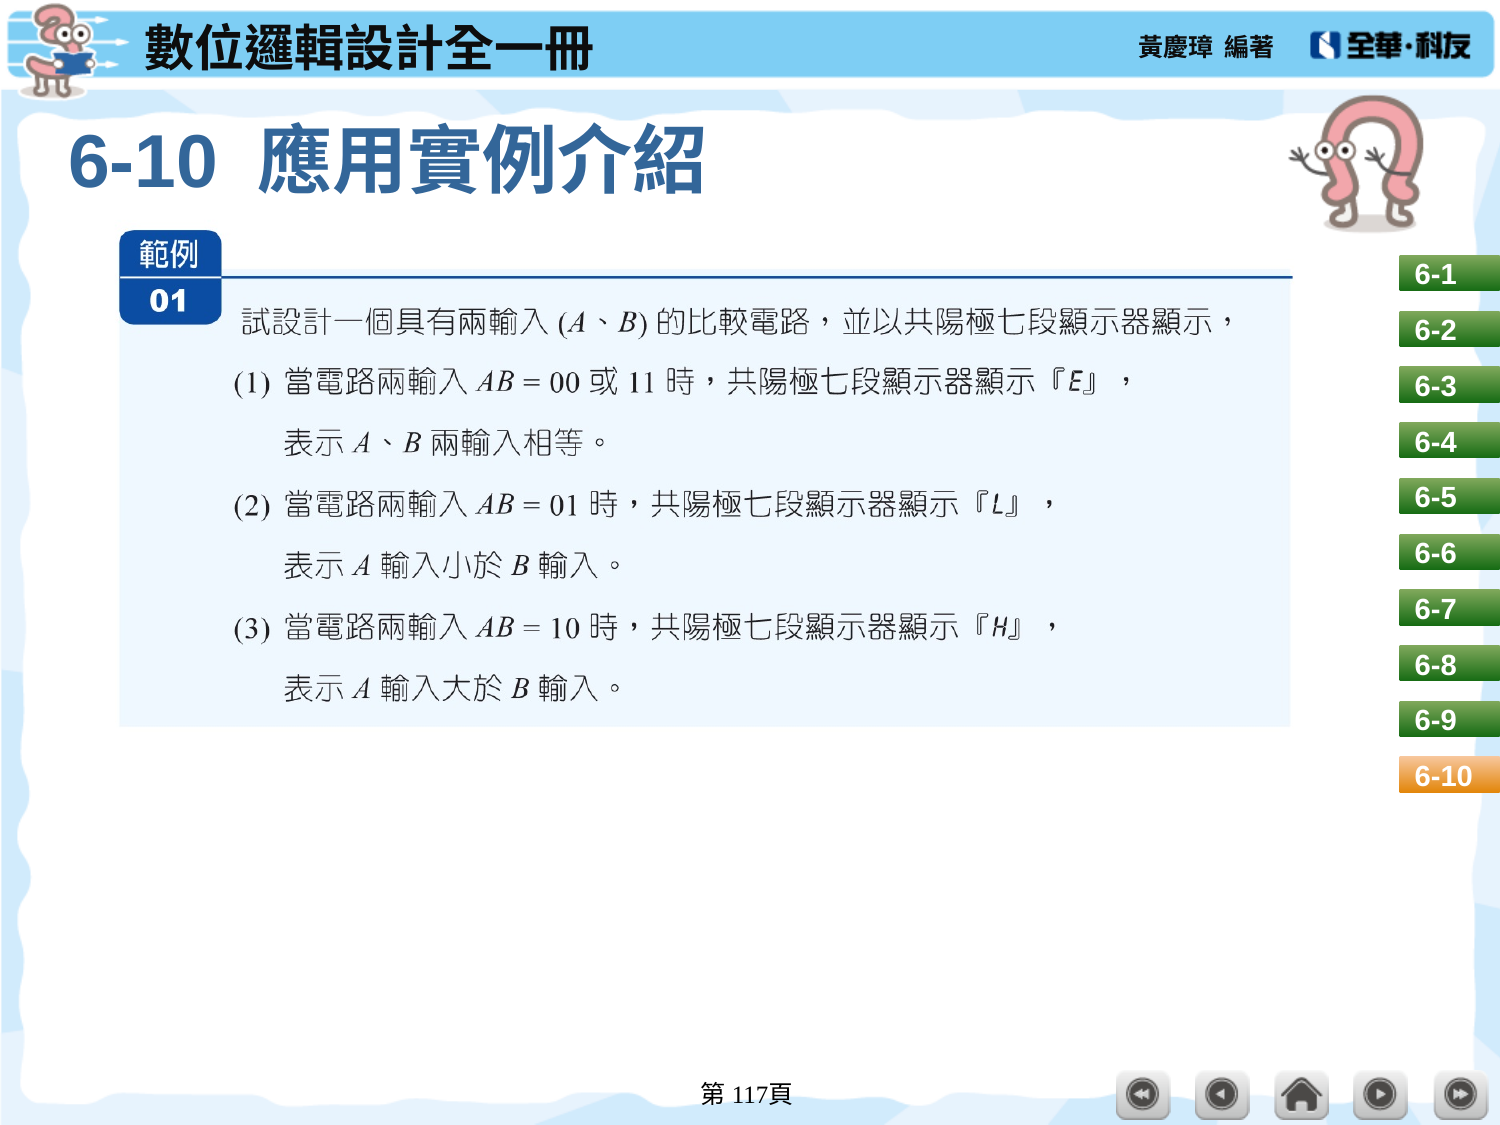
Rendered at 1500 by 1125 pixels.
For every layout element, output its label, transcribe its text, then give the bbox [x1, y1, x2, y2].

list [76, 207, 1318, 733]
title 6-10 應用實例介紹 [53, 98, 1388, 217]
picture [0, 0, 1500, 1125]
